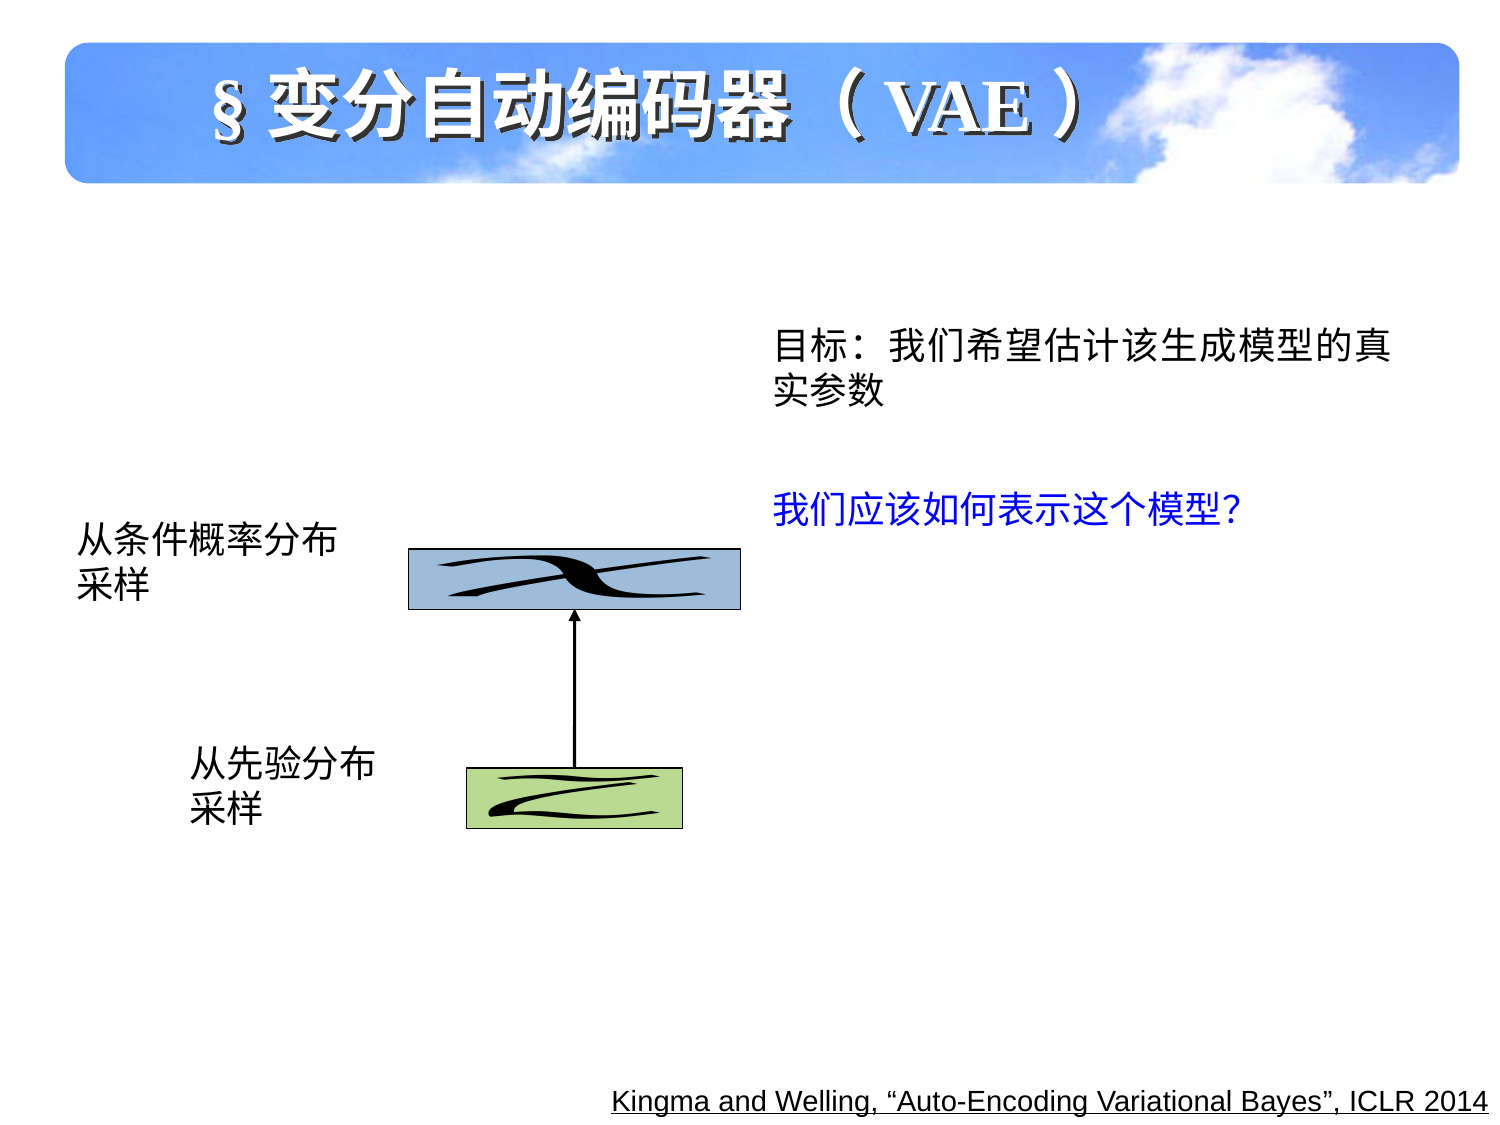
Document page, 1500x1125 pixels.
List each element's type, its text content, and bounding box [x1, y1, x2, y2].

text_box Kingma and Welling, “Auto-Encoding Variational Bayes”, ICLR 2014 [596, 1074, 1500, 1125]
picture [64, 42, 1460, 184]
text_box 我们应该如何表示这个模型？ [757, 478, 1408, 583]
title §变分自动编码器（VAE） [194, 42, 1408, 161]
